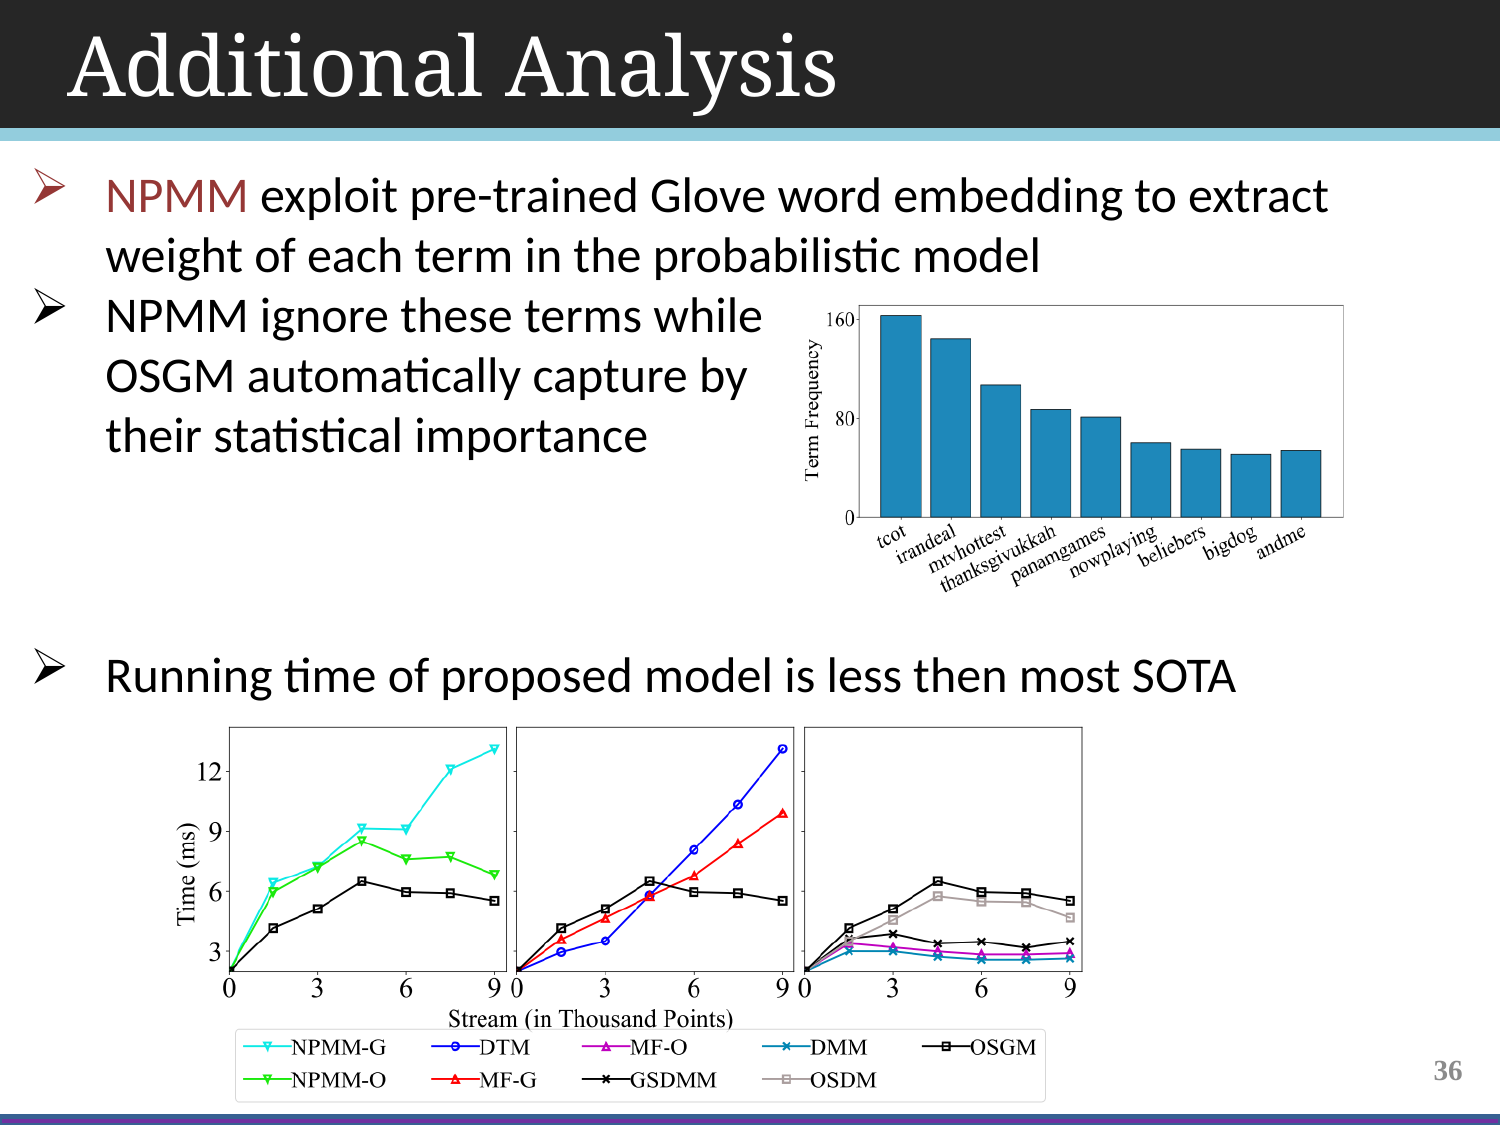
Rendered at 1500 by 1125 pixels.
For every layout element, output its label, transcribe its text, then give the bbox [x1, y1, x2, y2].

picture [796, 290, 1360, 595]
picture [175, 712, 1098, 1107]
slide_number 36 [1128, 1039, 1478, 1099]
text_box NPMM exploit pre-trained Glove word embedding to extract weight of each term in the probabilistic model NPMM ignore these terms while OSGM automatically capture by their statistical importance Running time of proposed model is less then most SOTA [0, 155, 1378, 875]
list Additional Analysis [53, 5, 1413, 84]
